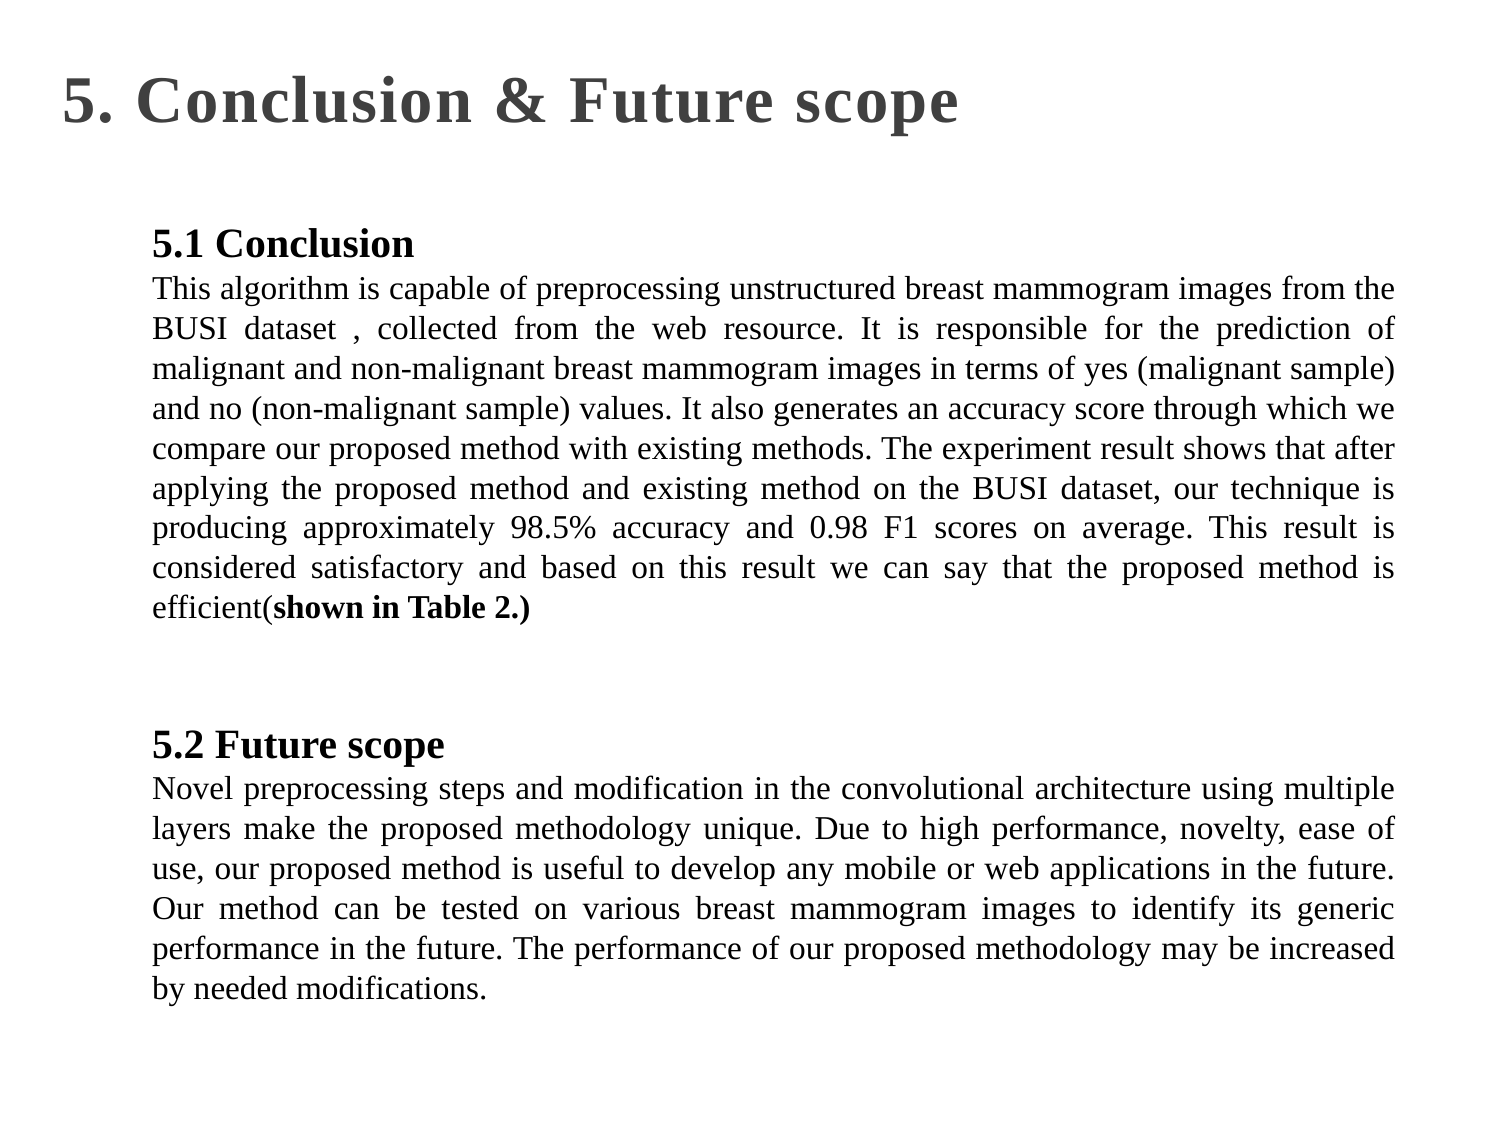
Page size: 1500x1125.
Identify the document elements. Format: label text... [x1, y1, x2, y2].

text_box 5.2 Future scope Novel preprocessing steps and modification in the convolutional architecture using multiple layers make the proposed methodology unique. Due to high performance, novelty, ease of use, our proposed method is useful to develop any mobile or web applications in the future. Our method can be tested on various breast mammogram images to identify its generic performance in the future. The performance of our proposed methodology may be increased by needed modifications. [137, 709, 1413, 1014]
text_box 5.1 Conclusion This algorithm is capable of preprocessing unstructured breast mammogram images from the BUSI dataset , collected from the web resource. It is responsible for the prediction of malignant and non-malignant breast mammogram images in terms of yes (malignant sample) and no (non-malignant sample) values. It also generates an accuracy score through which we compare our proposed method with existing methods. The experiment result shows that after applying the proposed method and existing method on the BUSI dataset, our technique is producing approximately 98.5% accuracy and 0.98 F1 scores on average. This result is considered satisfactory and based on this result we can say that the proposed method is efficient(shown in Table 2.) [137, 208, 1413, 633]
title 5. Conclusion & Future scope [62, 62, 1050, 138]
